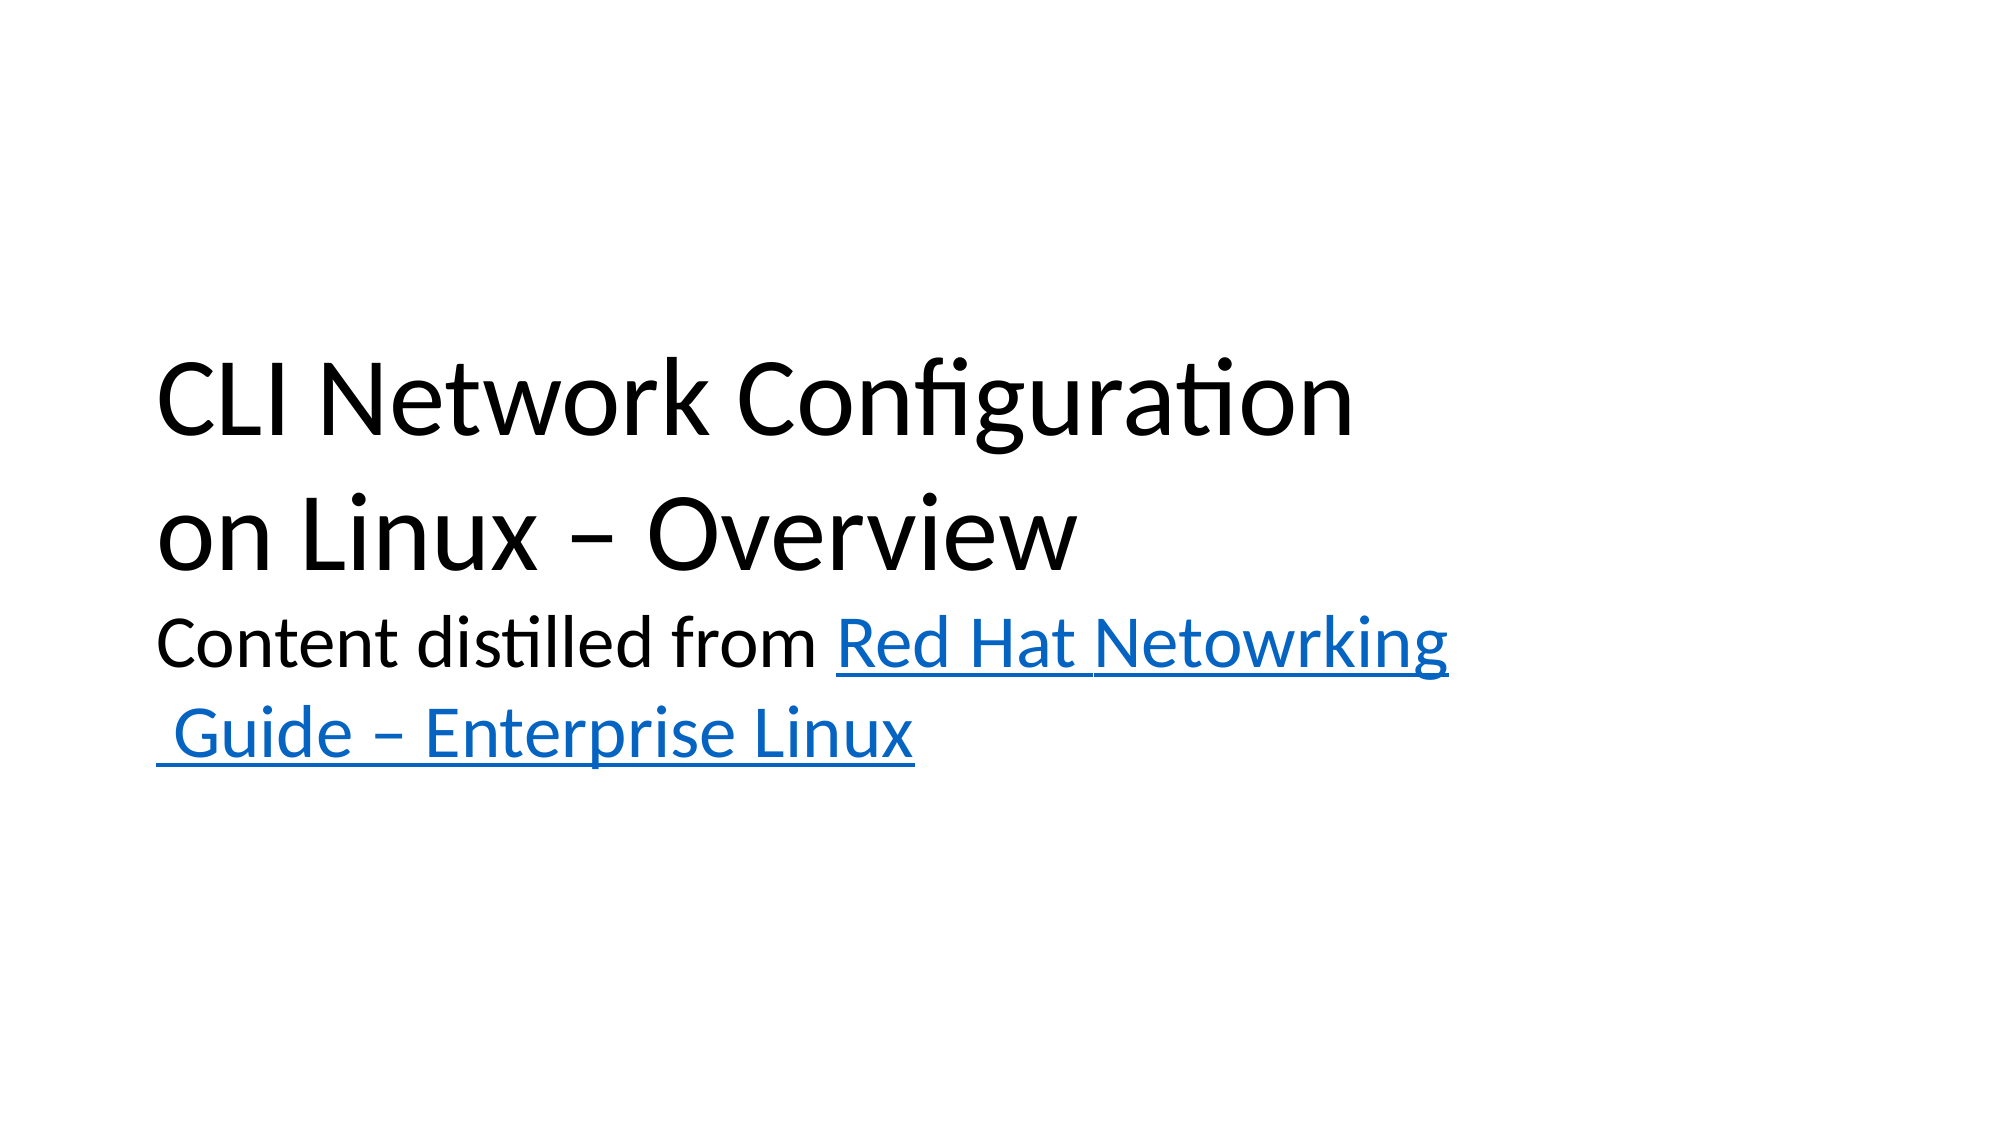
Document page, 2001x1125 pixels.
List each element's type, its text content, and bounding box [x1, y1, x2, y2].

text_box CLI Network Configuration on Linux – Overview Content distilled from Red Hat Netowrking Guide – Enterprise Linux [141, 315, 1489, 781]
